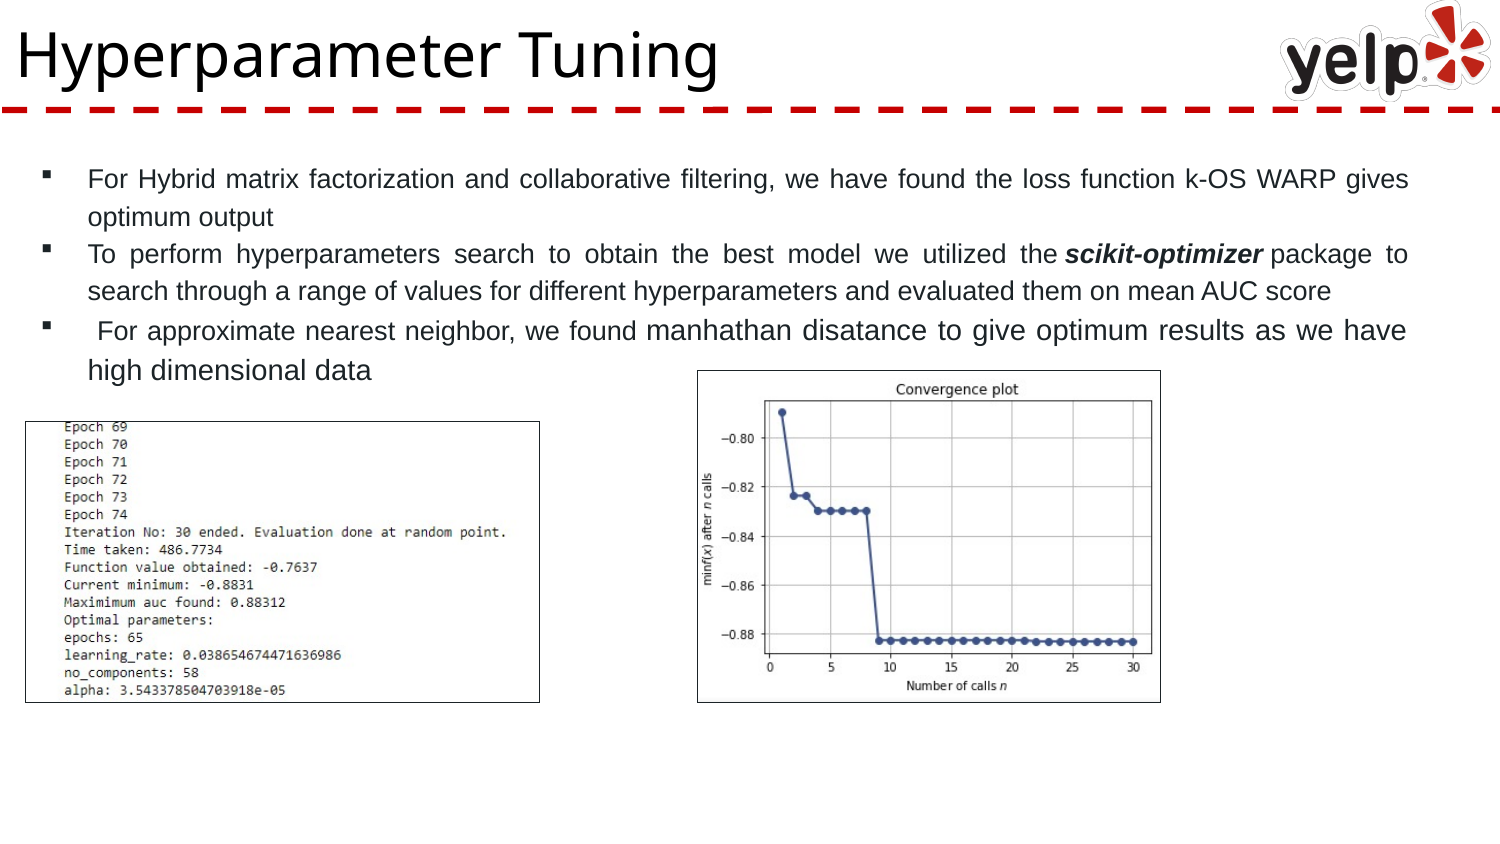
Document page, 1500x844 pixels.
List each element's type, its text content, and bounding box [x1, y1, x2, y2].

list For Hybrid matrix factorization and collaborative filtering, we have found the loss function k-OS WARP gives optimum output To perform hyperparameters search to obtain the best model we utilized the scikit-optimizer package to search through a range of values for different hyperparameters and evaluated them on mean AUC score For approximate nearest neighbor, we found manhathan disatance to give optimum results as we have high dimensional data [25, 141, 1424, 703]
picture [25, 421, 540, 703]
picture [696, 369, 1162, 703]
picture [1280, 0, 1491, 102]
title Hyperparameter Tuning [0, 0, 818, 113]
